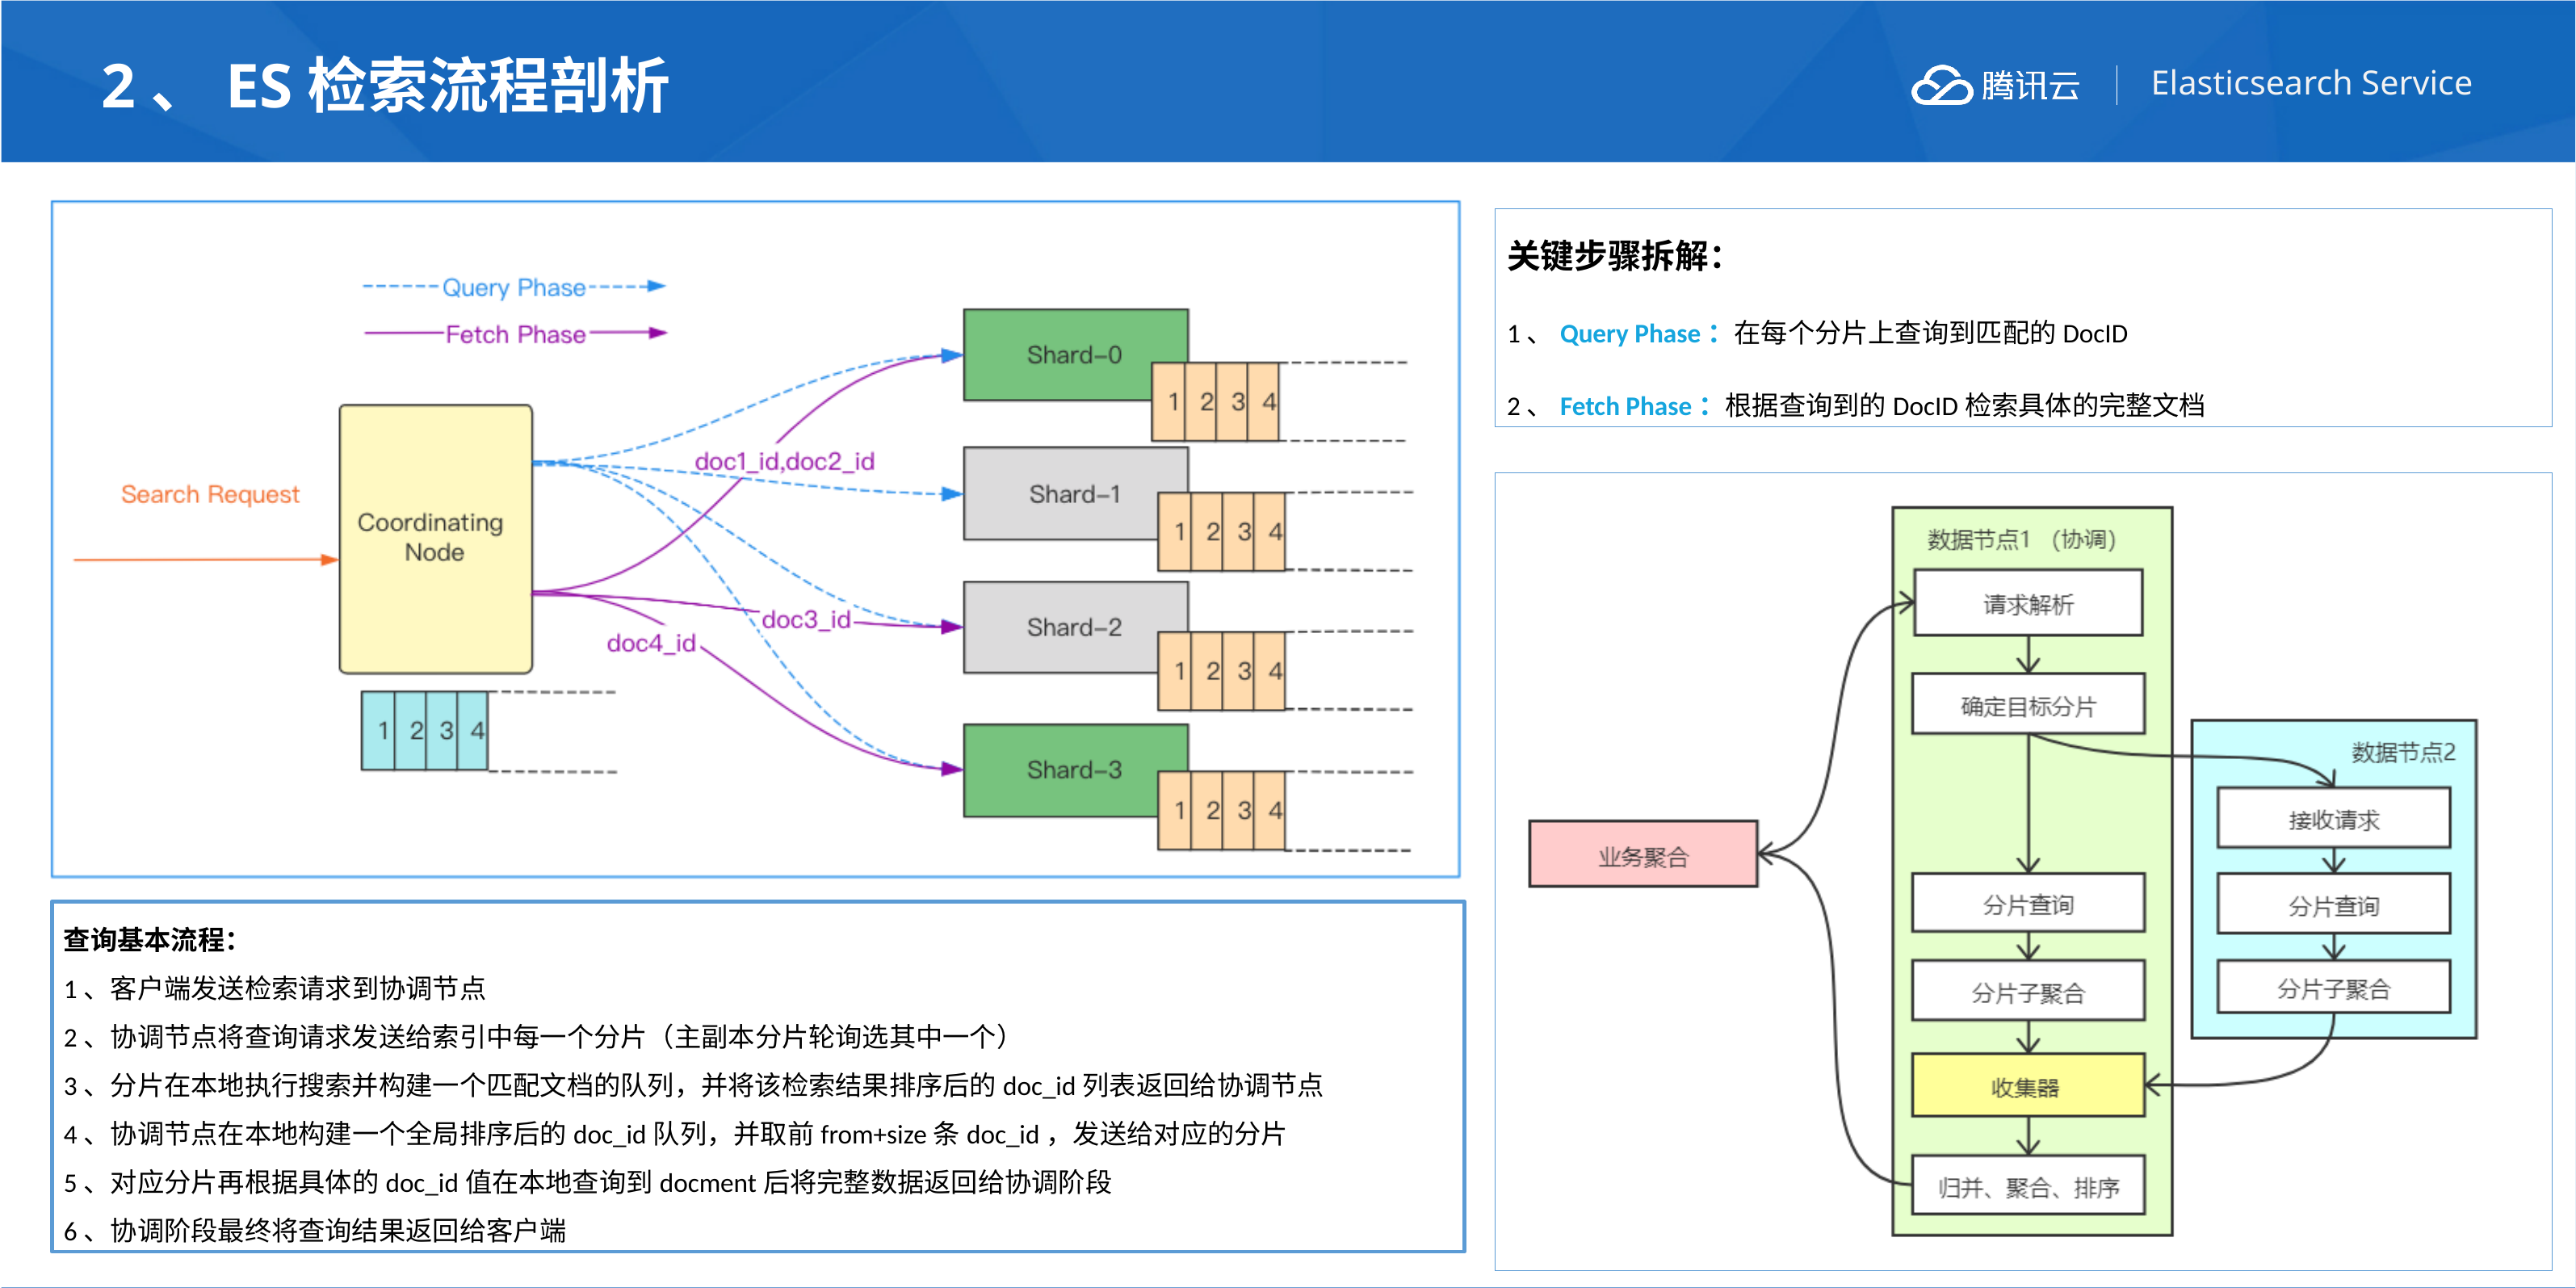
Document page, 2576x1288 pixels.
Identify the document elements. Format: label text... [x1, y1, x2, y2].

picture [3, 2, 2574, 162]
text_box 关键步骤拆解： 1、Query Phase：在每个分片上查询到匹配的DocID 2、Fetch Phase：根据查询到的DocID检索具体的完整文档 [1495, 208, 2553, 427]
picture [1495, 472, 2553, 1271]
text_box 查询基本流程： 1、客户端发送检索请求到协调节点 2、协调节点将查询请求发送给索引中每一个分片（主副本分片轮询选其中一个） 3、分片在本地执行搜索并构建一个匹配文档的队列，并将该检索结果排序后的doc_id列表返回给协调节点 4、协调节点在本地构建一个全局排序后的doc_id队列，并取前from+size条doc_id，发送给对应的分片 5、对应分片再根据具体的doc_id值在本地查询到docment后将完整数据返回给协调阶段 6、协调阶段最终将查询结果返回给客户端 [52, 901, 1465, 1252]
title 2、ES检索流程剖析 [89, 36, 1517, 141]
picture [40, 193, 1472, 888]
